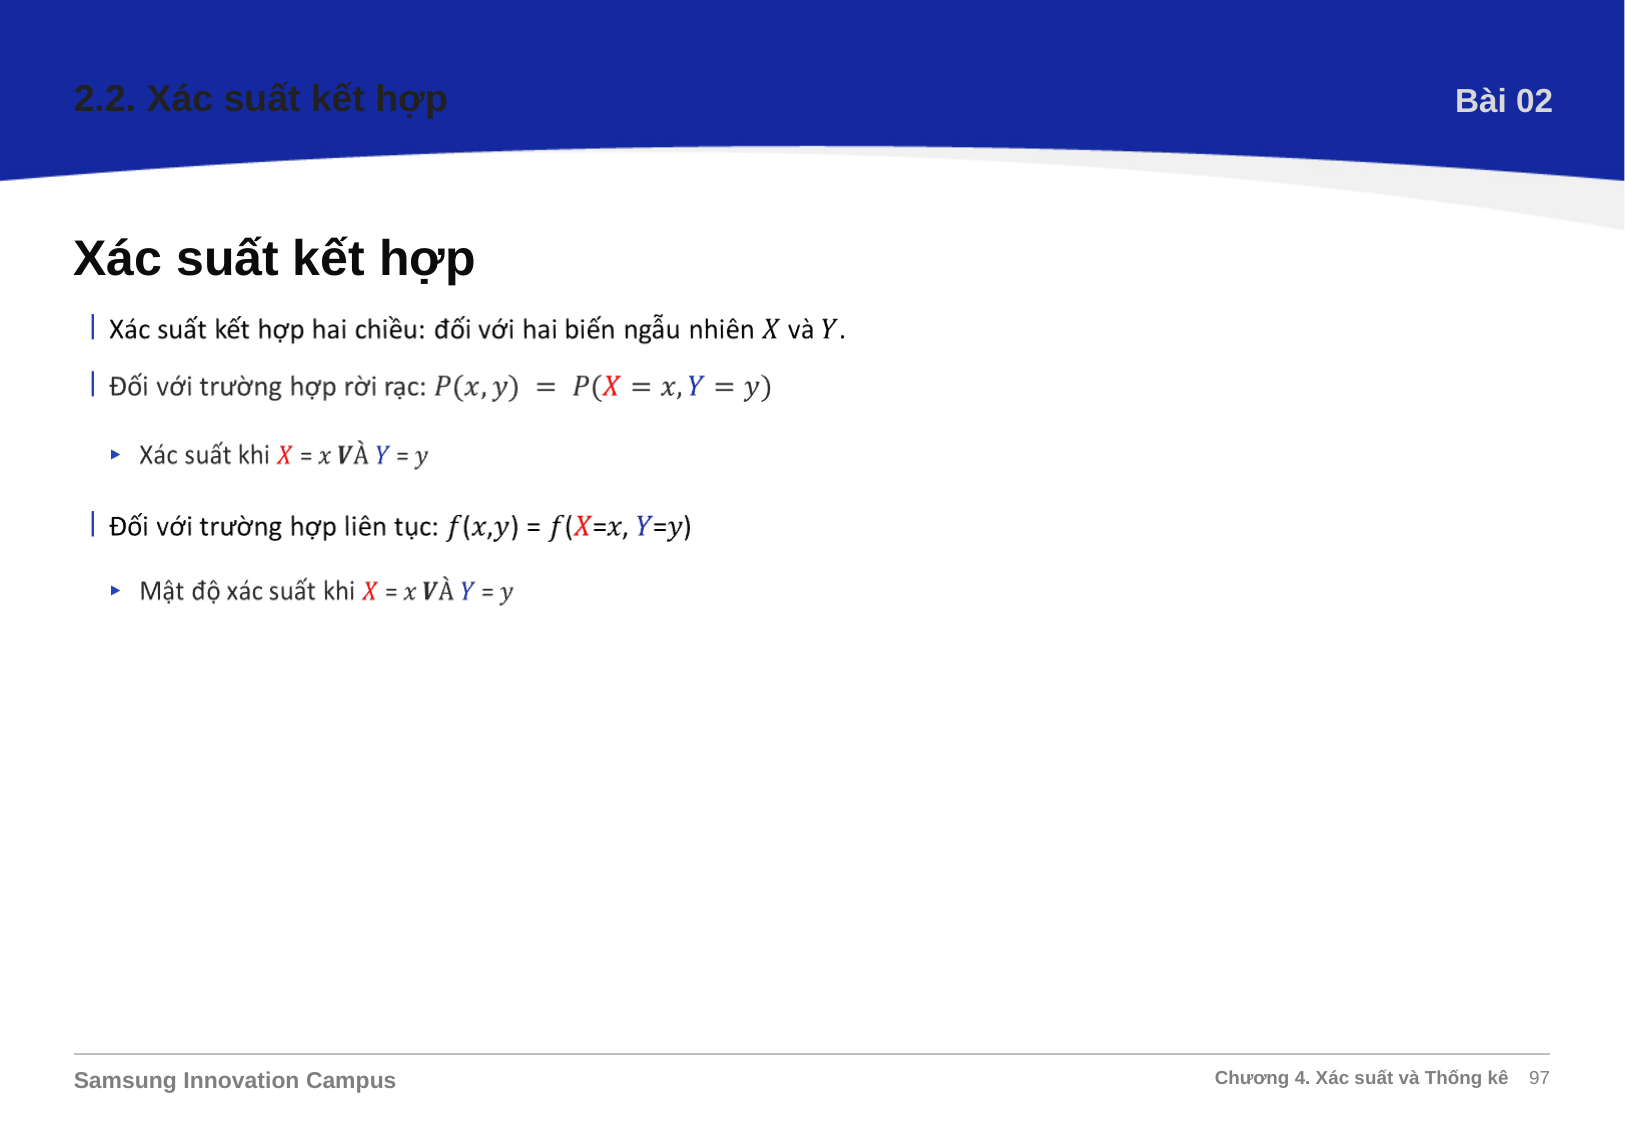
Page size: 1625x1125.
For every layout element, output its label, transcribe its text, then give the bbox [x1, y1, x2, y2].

text_box Xác suất kết hợp [73, 225, 1551, 286]
text_box [110, 426, 1527, 484]
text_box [73, 73, 1554, 120]
text_box [110, 562, 1527, 620]
text_box [91, 508, 1530, 544]
text_box [91, 312, 1530, 404]
picture [0, 0, 1625, 1125]
